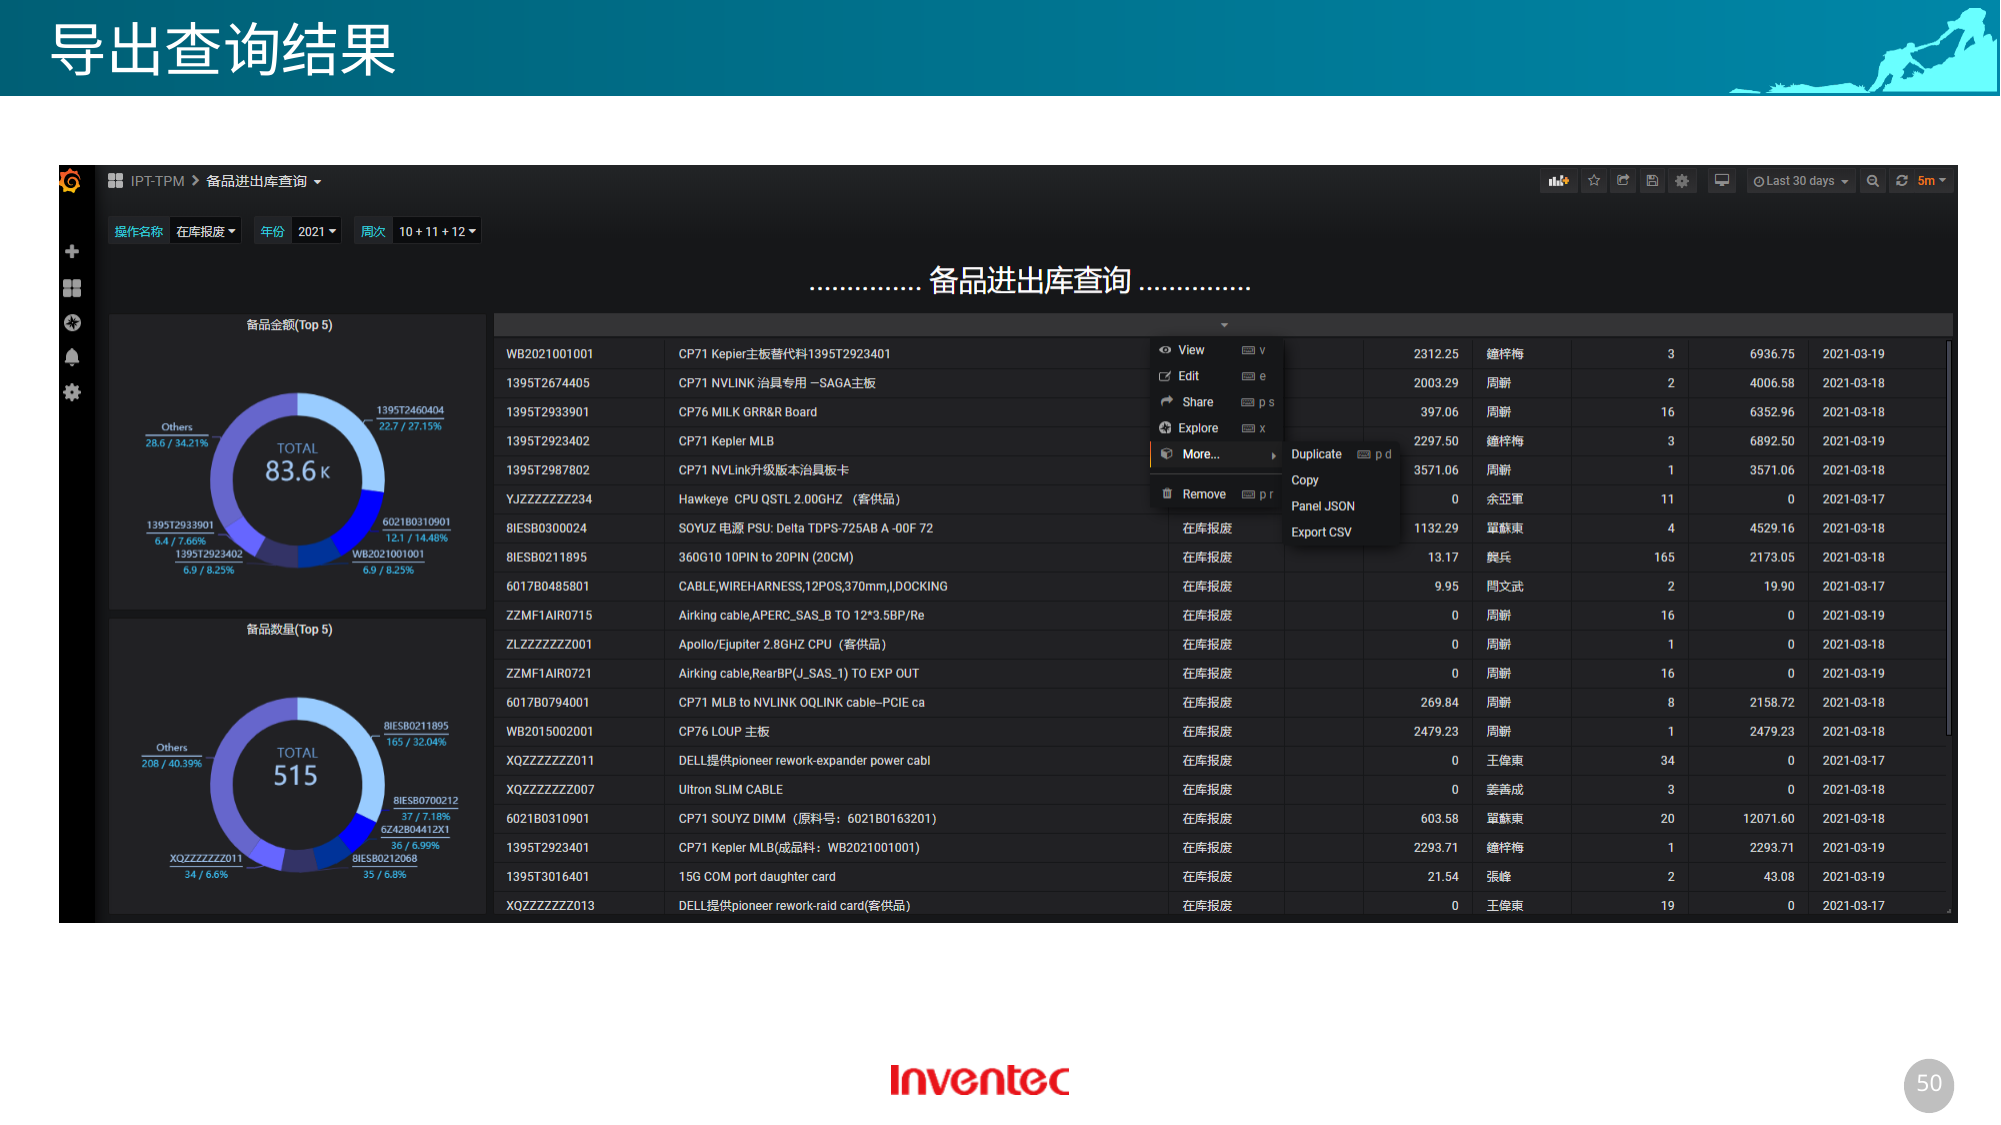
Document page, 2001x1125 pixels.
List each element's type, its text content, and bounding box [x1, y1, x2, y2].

picture [891, 1065, 1069, 1095]
title 导出查询结果 [33, 13, 771, 93]
picture [59, 165, 1958, 923]
